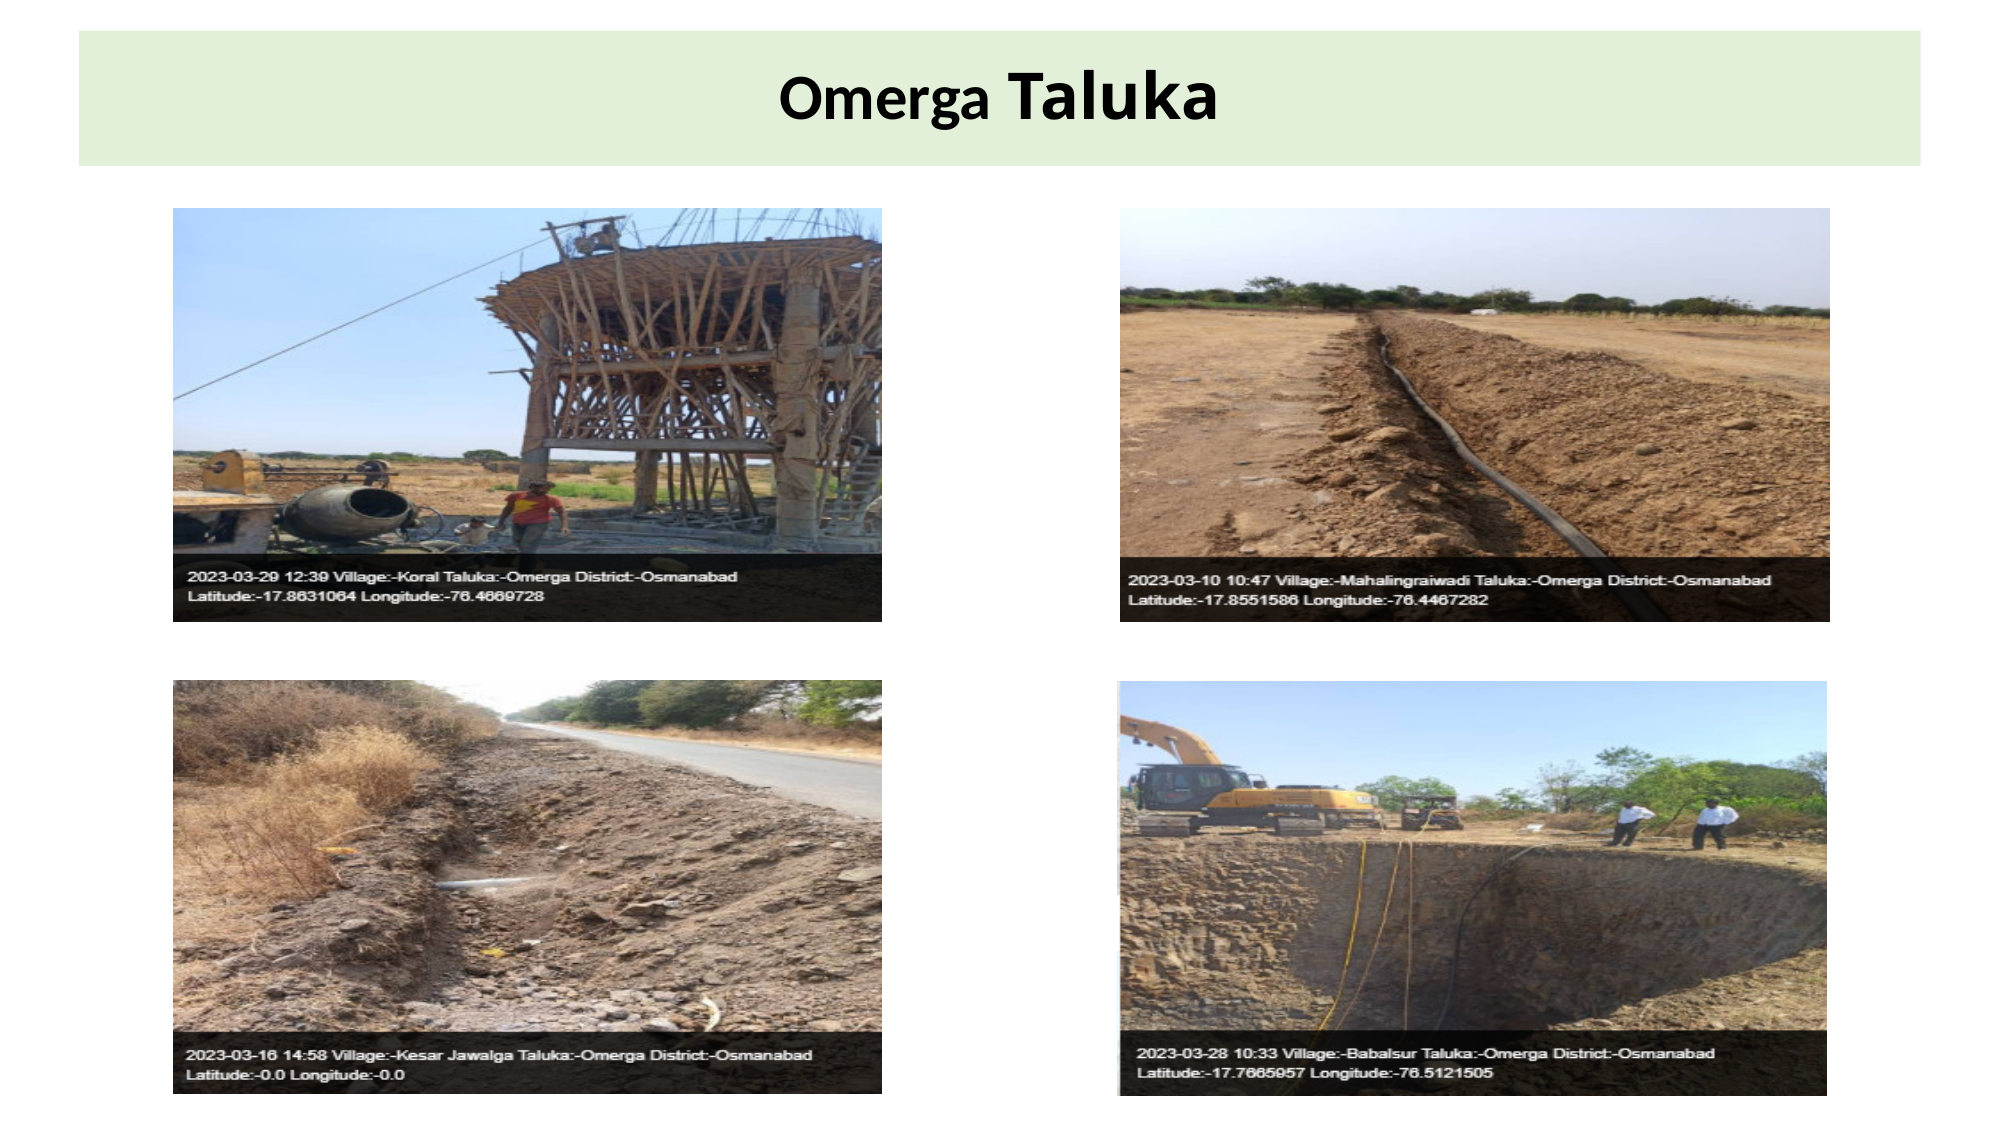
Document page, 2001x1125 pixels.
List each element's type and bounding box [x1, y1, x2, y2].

picture [173, 680, 882, 1094]
picture [173, 208, 882, 622]
text_box [79, 30, 1921, 166]
picture [1120, 208, 1830, 622]
picture [1117, 681, 1827, 1096]
